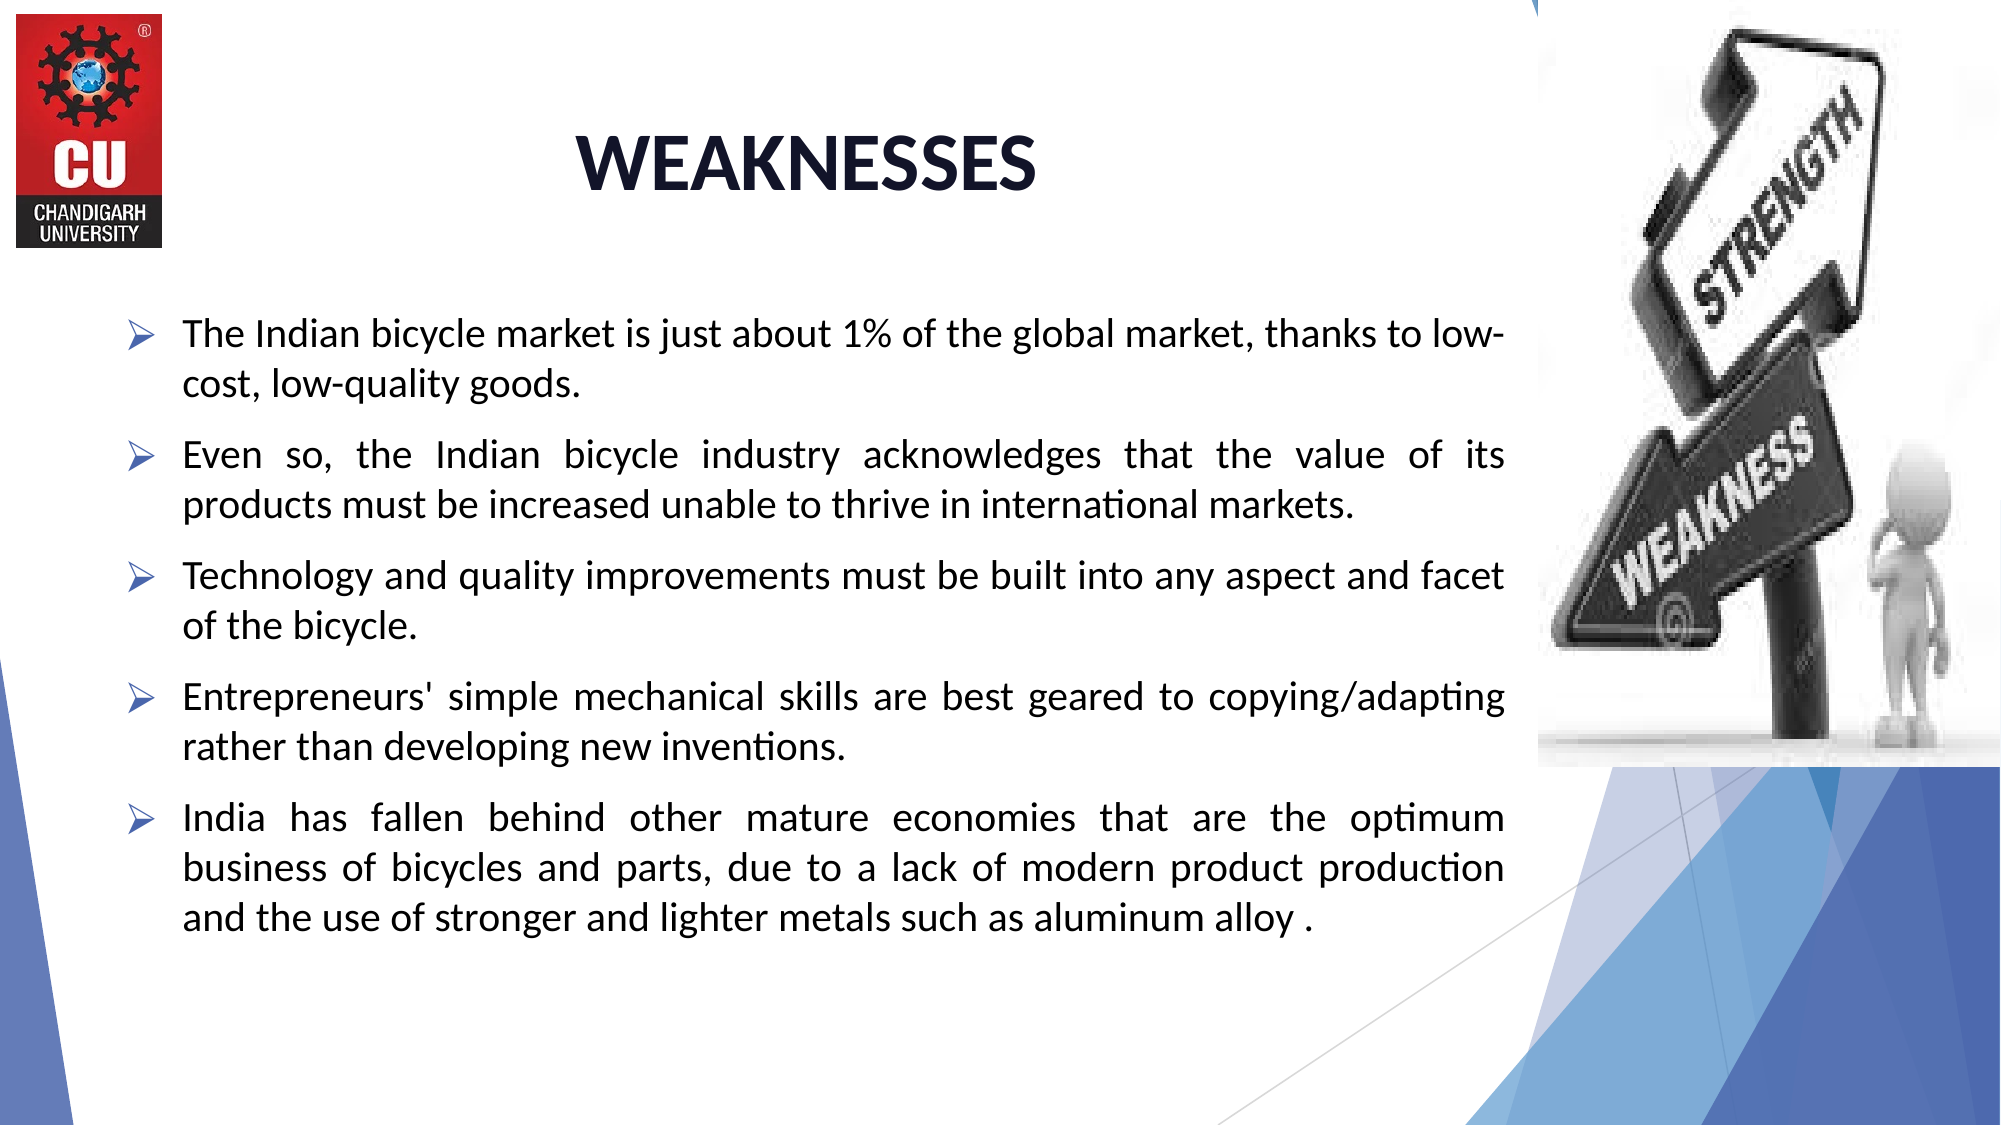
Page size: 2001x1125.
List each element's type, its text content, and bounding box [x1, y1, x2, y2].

picture [15, 14, 162, 249]
title WEAKNESSES [166, 99, 1522, 244]
list The Indian bicycle market is just about 1% of the global market, thanks to low-cost, low-quality goods. Even so, the Indian bicycle industry acknowledges that the value of its products must be increased unable to thrive in international markets. Technology and quality improvements must be built into any aspect and facet of the bicycle. Entrepreneurs' simple mechanical skills are best geared to copying/adapting rather than developing new inventions. India has fallen behind other mature economies that are the optimum business of bicycles and parts, due to a lack of modern product production and the use of stronger and lighter metals such as aluminum alloy . [111, 297, 1522, 981]
picture [1537, 0, 2000, 768]
